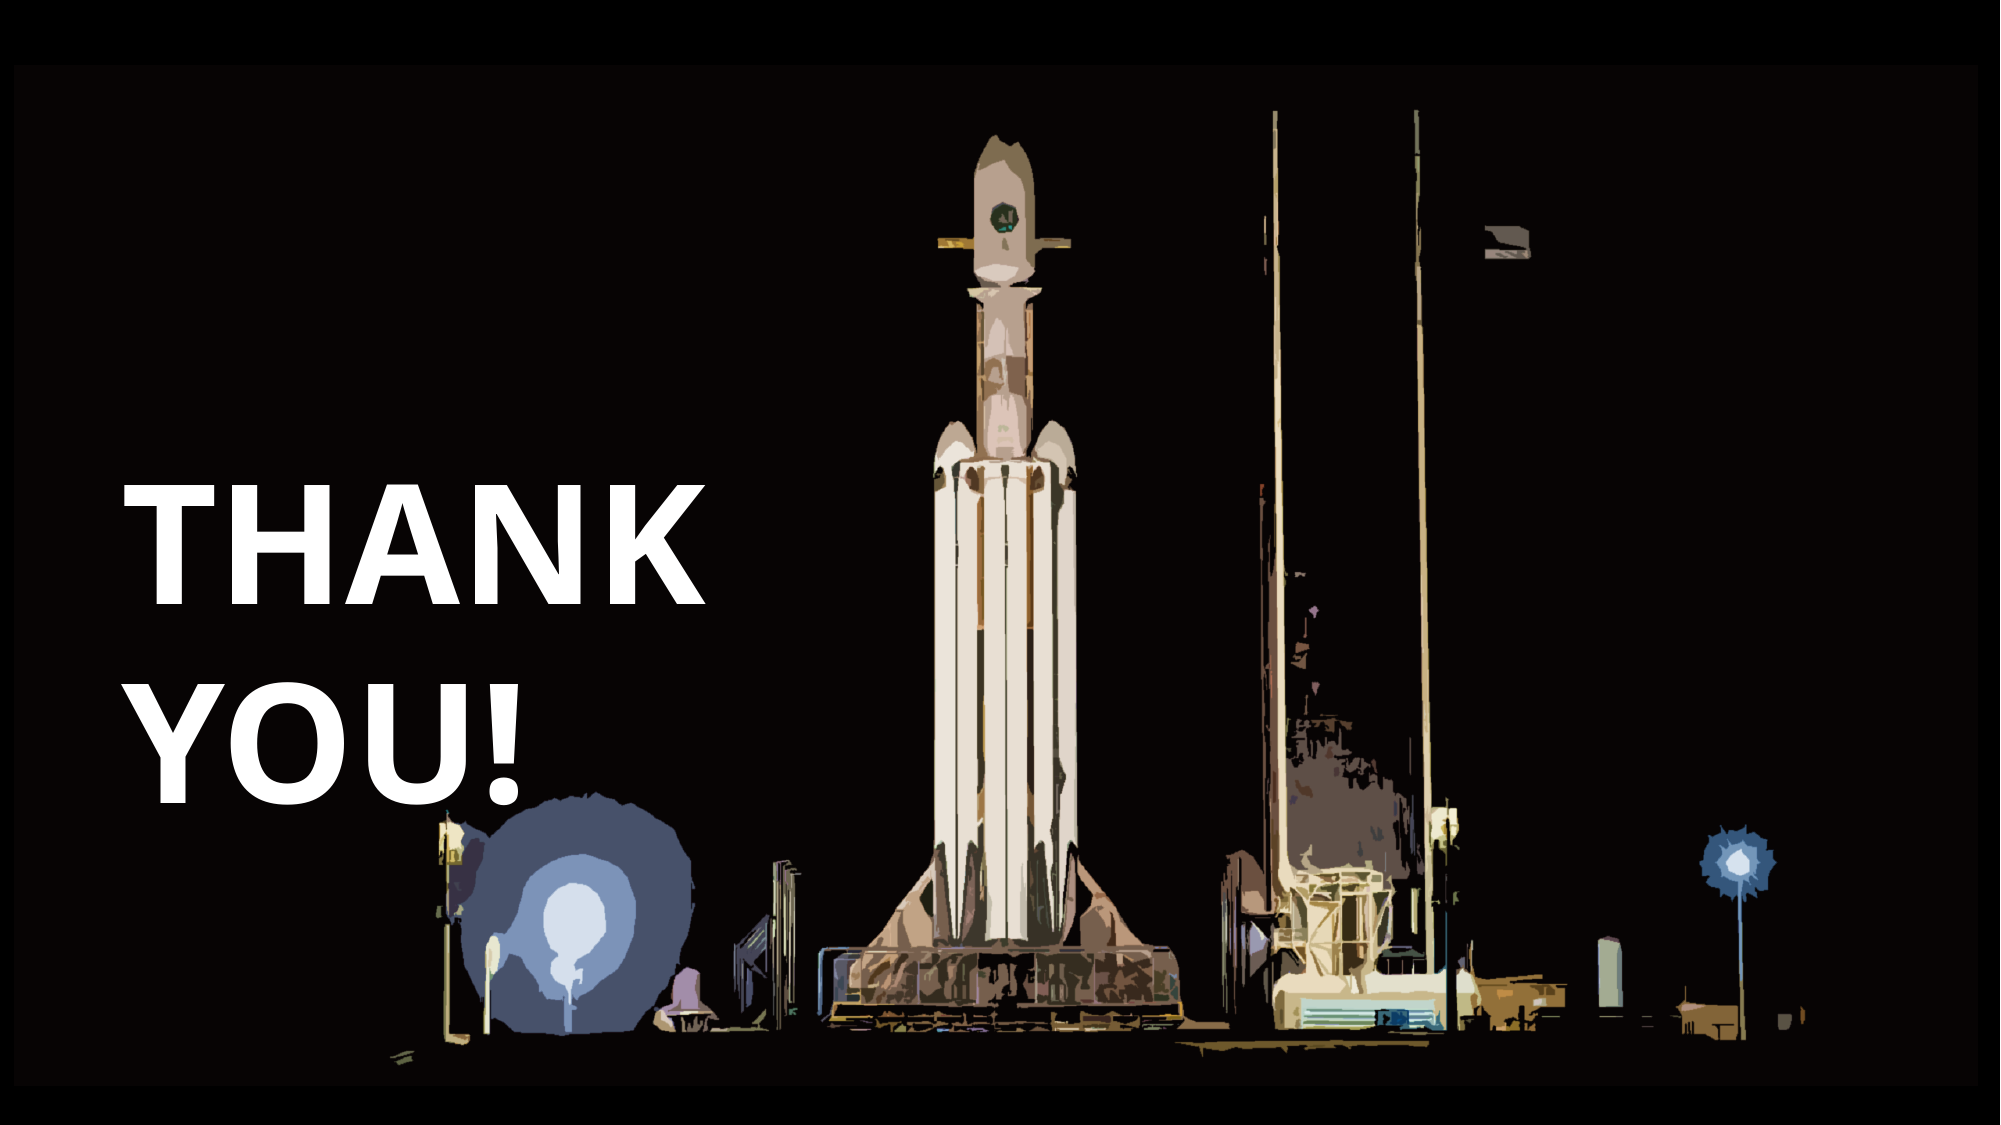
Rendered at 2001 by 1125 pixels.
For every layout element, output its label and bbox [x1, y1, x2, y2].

picture [13, 65, 1979, 1086]
